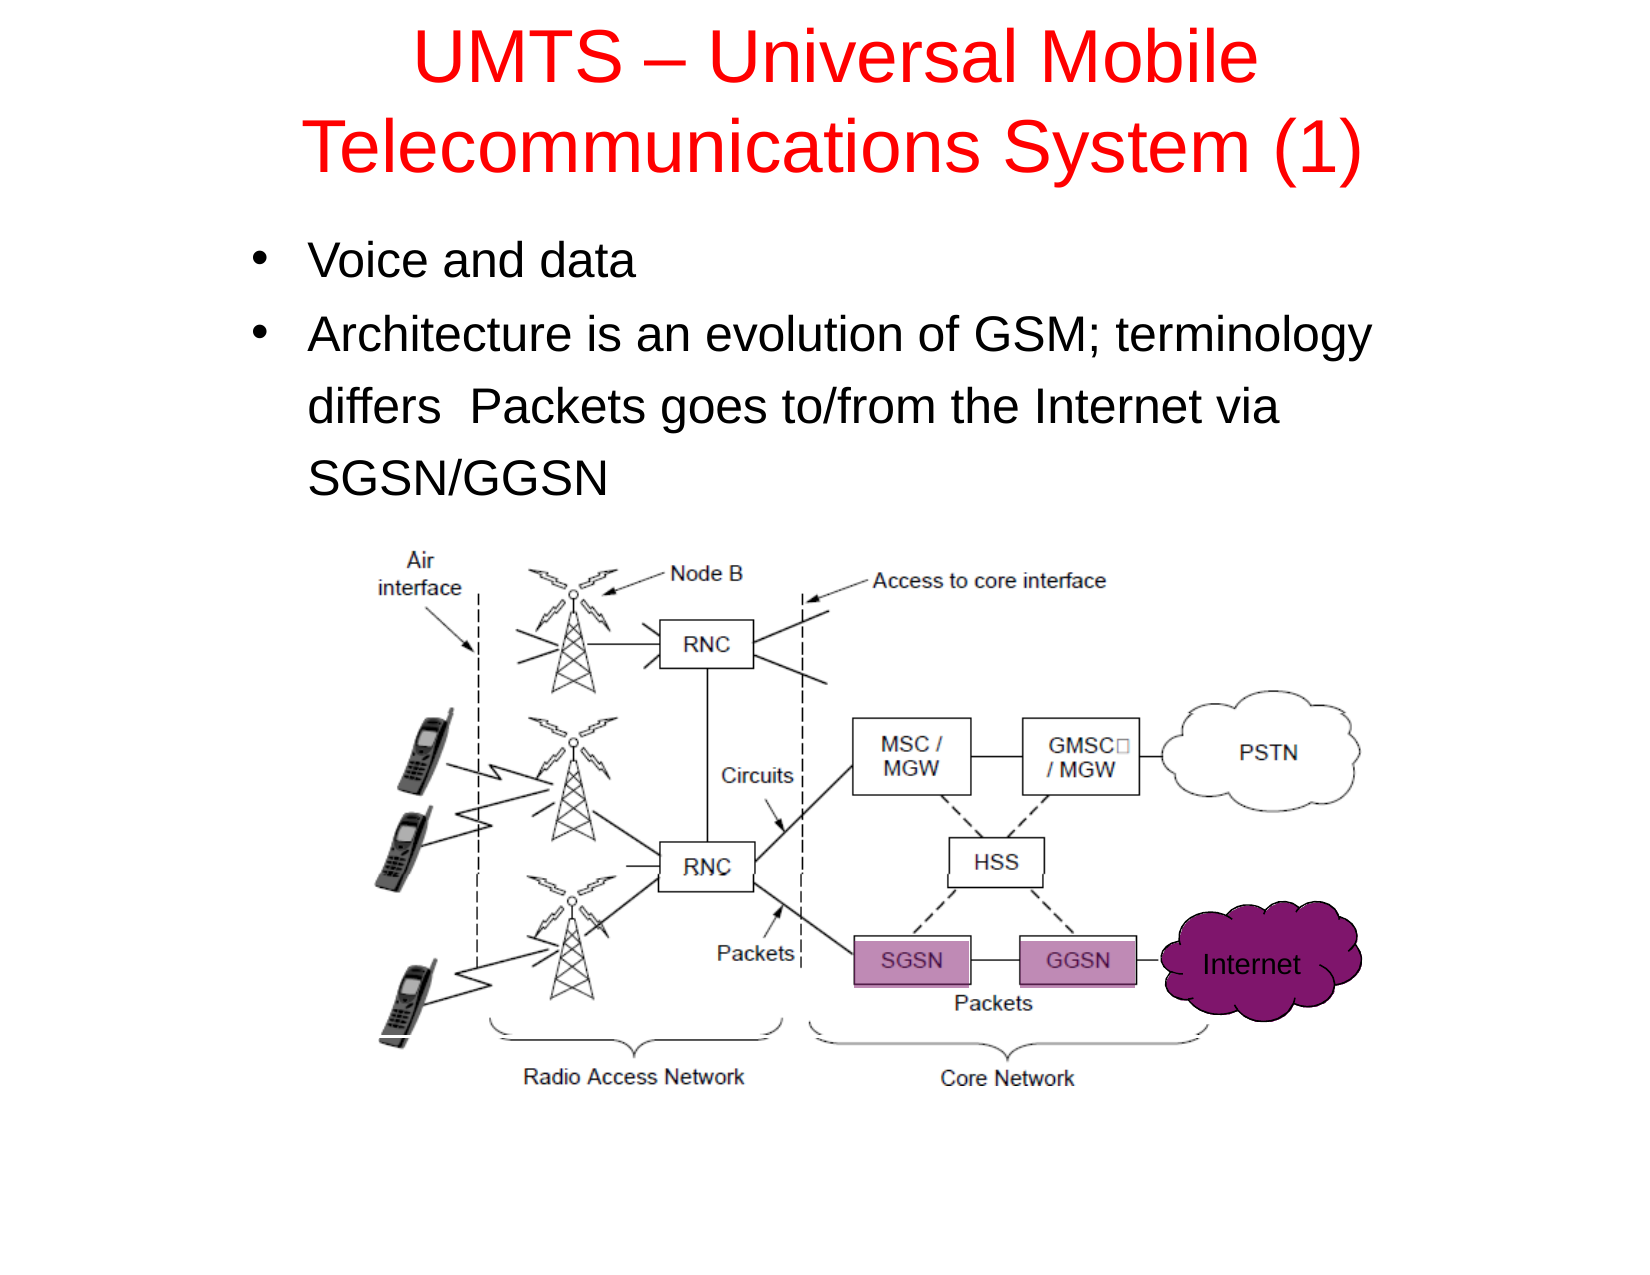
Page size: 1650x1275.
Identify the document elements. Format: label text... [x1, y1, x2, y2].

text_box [378, 940, 1201, 1086]
text_box Voice and data Architecture is an evolution of GSM; terminology differs Packets goes to/from the Internet via SGSN/GGSN [249, 213, 1474, 506]
title UMTS – Universal Mobile Telecommunications System (1) [299, 5, 1375, 213]
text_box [347, 526, 1376, 1035]
